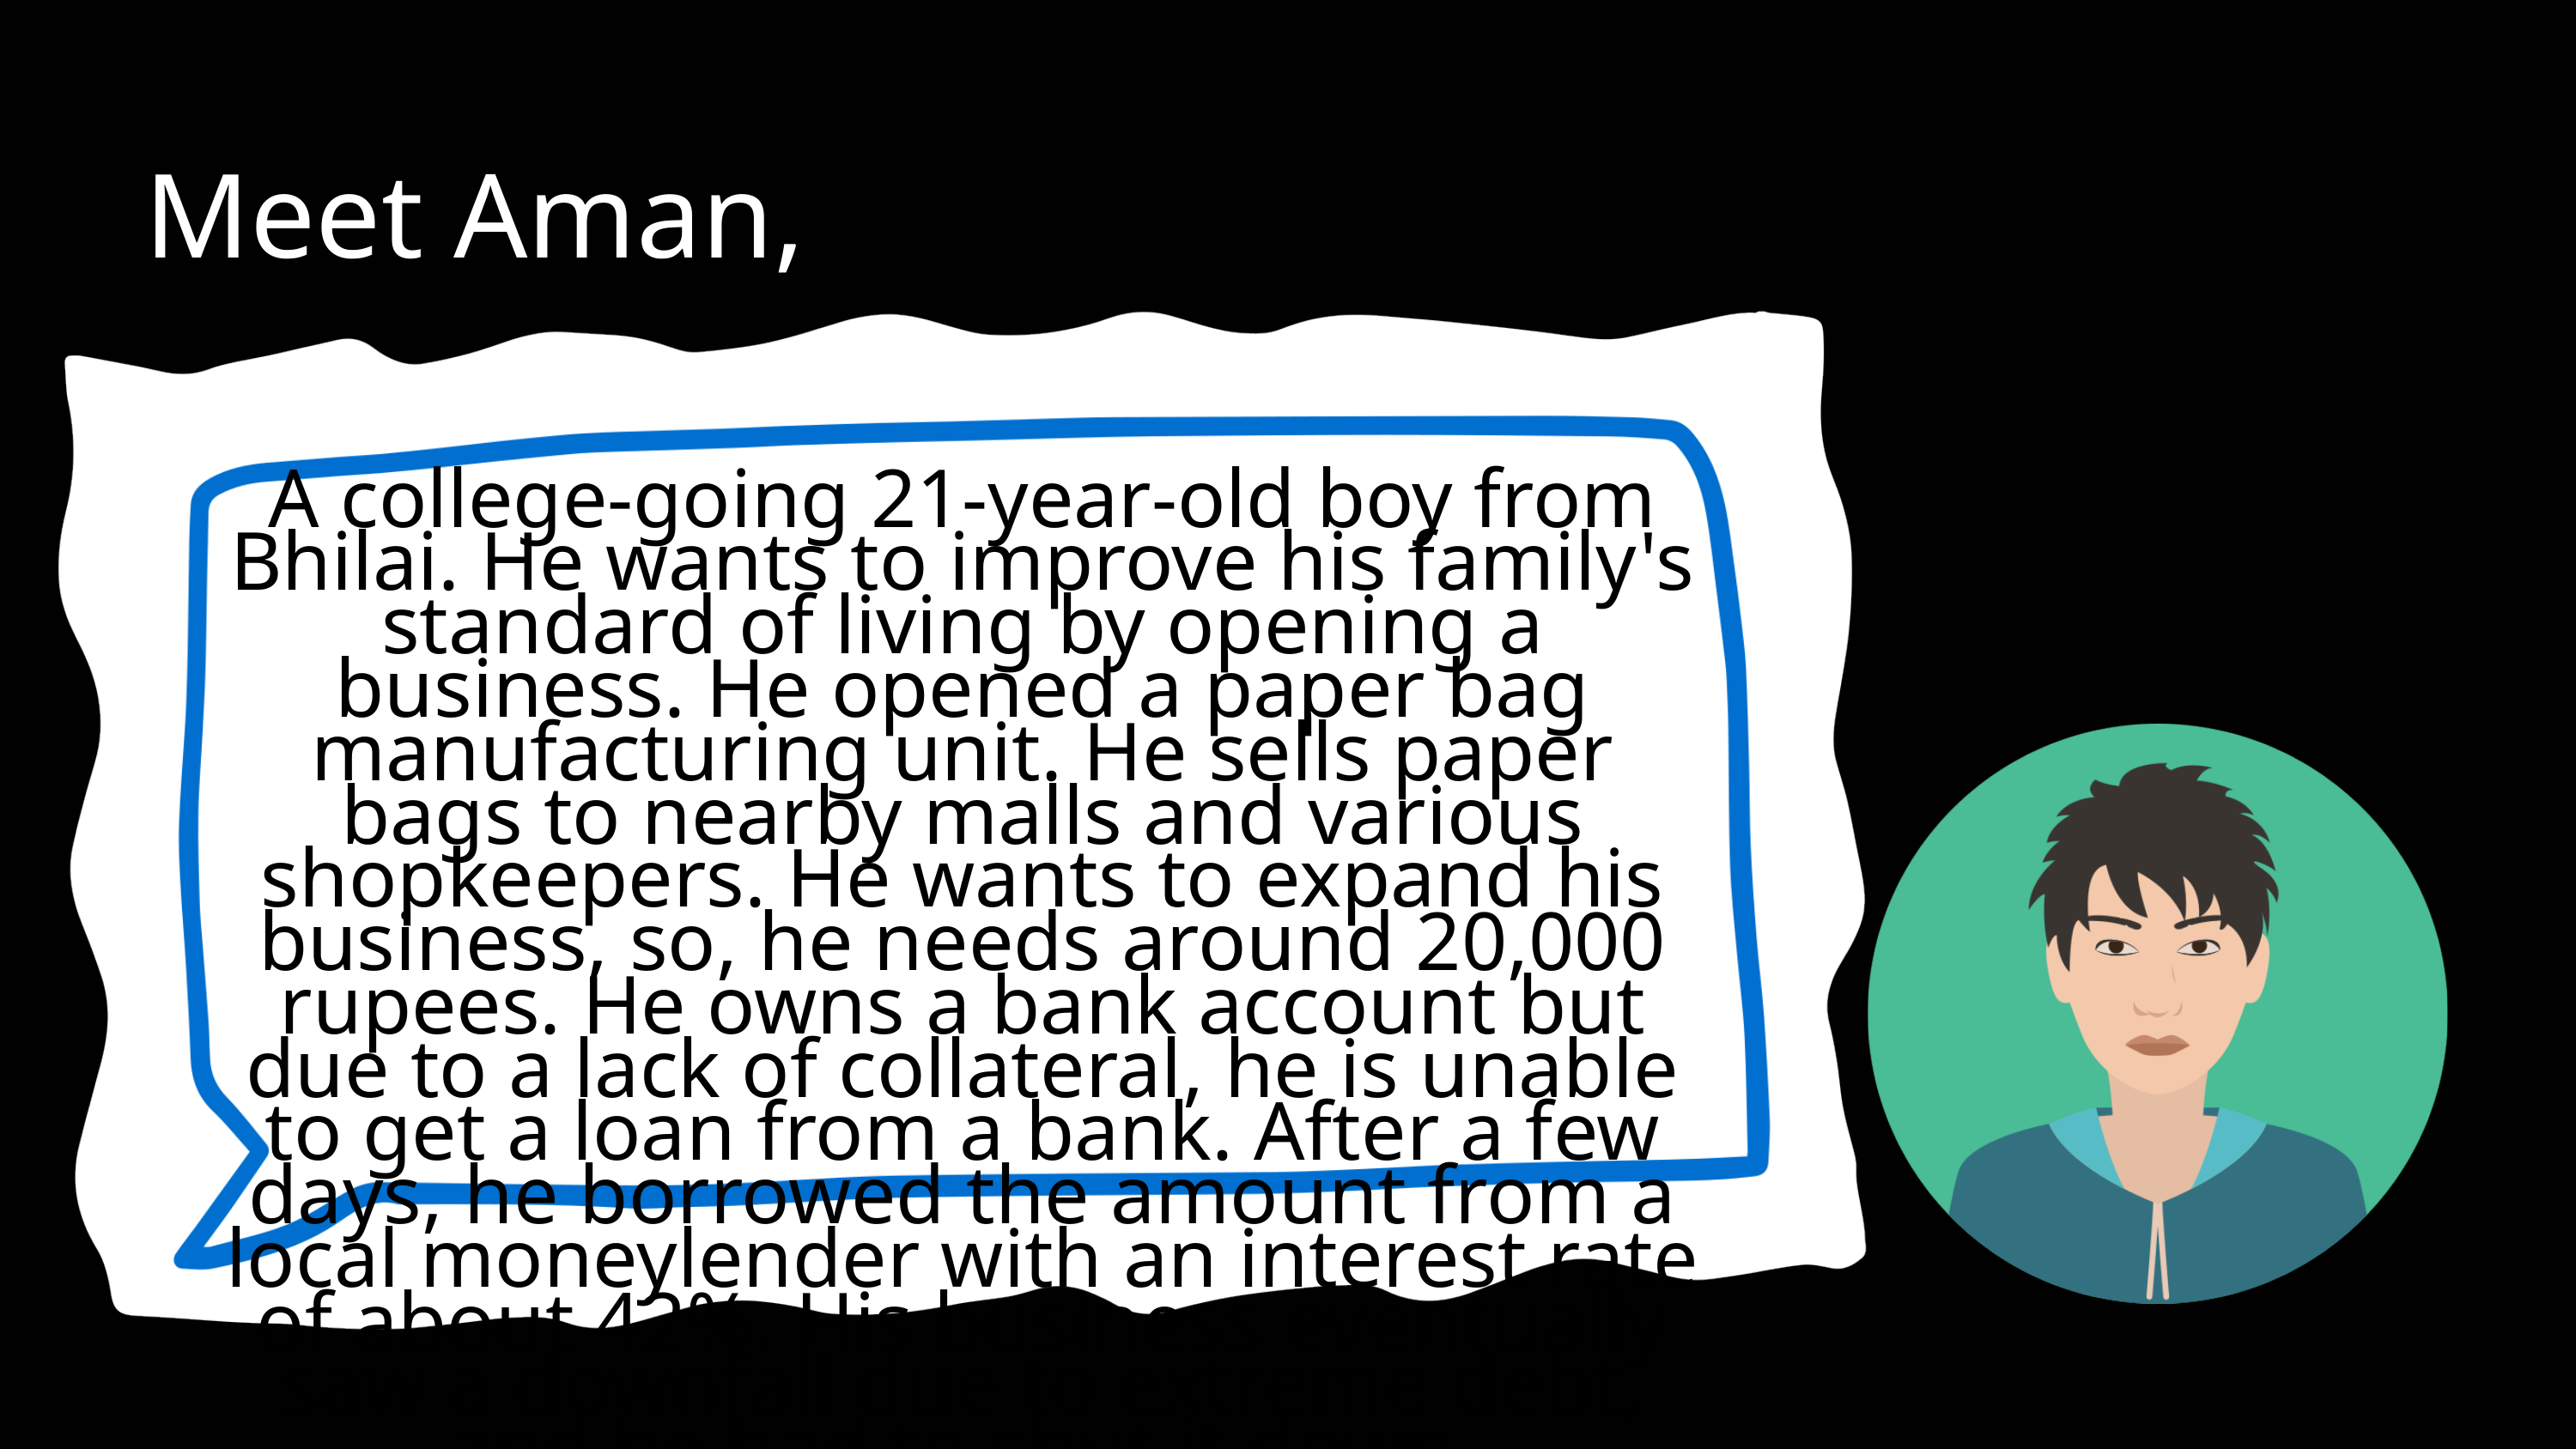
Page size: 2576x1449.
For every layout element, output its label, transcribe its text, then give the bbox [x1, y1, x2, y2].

text_box Meet Aman, [144, 154, 1482, 282]
text_box [58, 310, 1868, 1331]
text_box [1868, 724, 2448, 1304]
text_box A college-going 21-year-old boy from Bhilai. He wants to improve his family's standard of living by opening a business. He opened a paper bag manufacturing unit. He sells paper bags to nearby malls and various shopkeepers. He wants to expand his business, so, he needs around 20,000 rupees. He owns a bank account but due to a lack of collateral, he is unable to get a loan from a bank. After a few days, he borrowed the amount from a local moneylender with an interest rate of about 42%. His business eventually saw a downfall due to extreme debt, and he had to shut it down. [215, 480, 1710, 1449]
